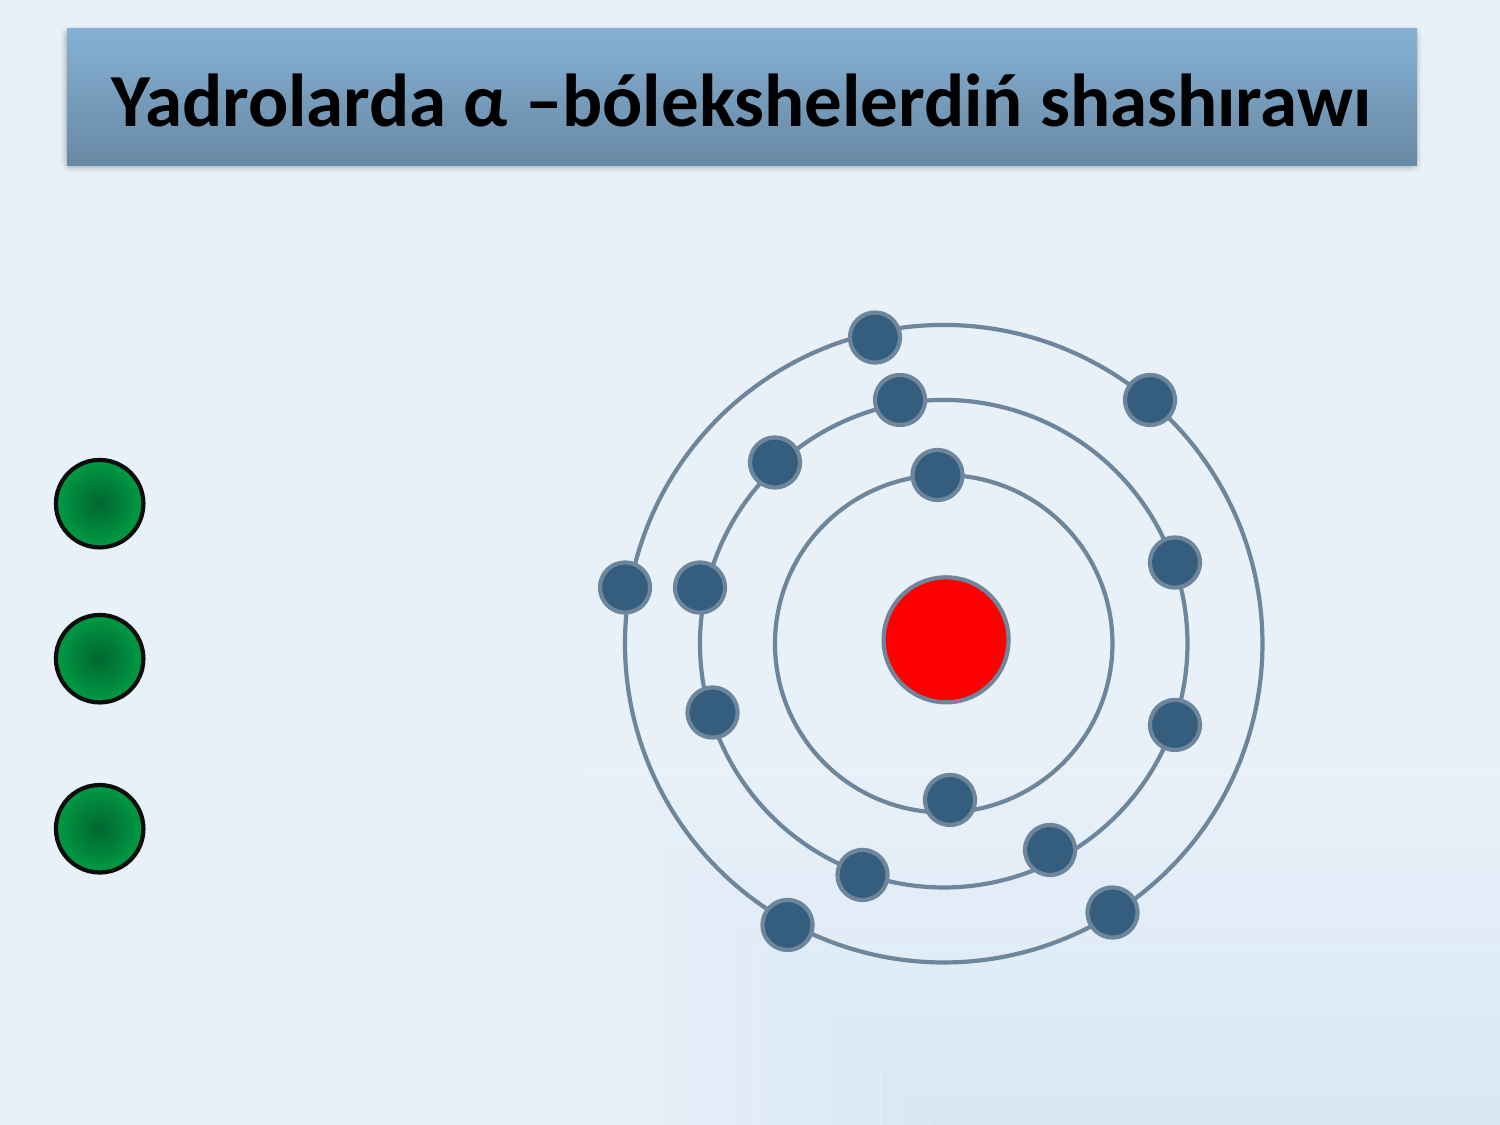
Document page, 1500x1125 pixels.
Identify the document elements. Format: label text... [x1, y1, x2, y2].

text_box [760, 897, 815, 953]
text_box [747, 435, 803, 490]
text_box [922, 772, 978, 828]
text_box [1085, 885, 1140, 940]
text_box [685, 685, 740, 740]
text_box [53, 782, 146, 875]
text_box [622, 322, 1265, 965]
text_box [53, 612, 146, 705]
text_box [1147, 535, 1203, 590]
text_box [53, 457, 146, 550]
text_box [872, 372, 928, 428]
text_box [835, 847, 890, 903]
text_box [847, 310, 903, 365]
text_box [1122, 372, 1178, 428]
title Yadrolarda α –bólekshelerdiń shashırawı [67, 28, 1418, 166]
text_box [1147, 697, 1203, 753]
text_box [910, 447, 965, 503]
text_box [597, 560, 653, 615]
text_box [1022, 822, 1078, 878]
text_box [672, 560, 728, 615]
